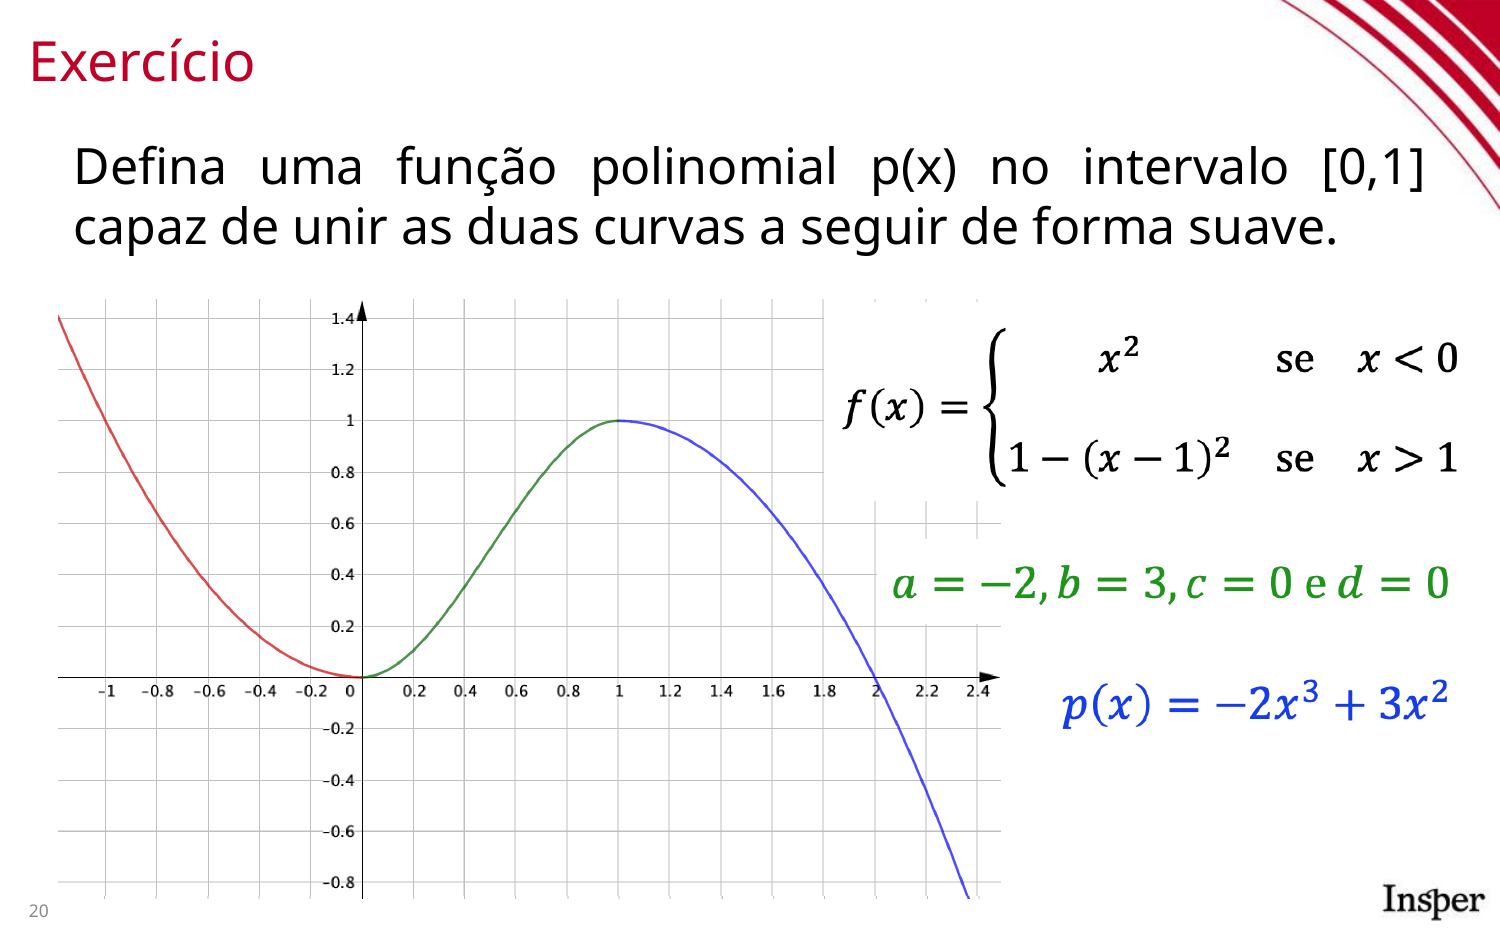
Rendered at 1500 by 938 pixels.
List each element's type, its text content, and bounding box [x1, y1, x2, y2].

slide_number 20 [0, 887, 78, 938]
title Exercício [13, 18, 1397, 104]
picture [58, 0, 1500, 938]
list Defina uma função polinomial p(x) no intervalo [0,1] capaz de unir as duas curvas a seguir de forma suave. [58, 127, 1442, 279]
